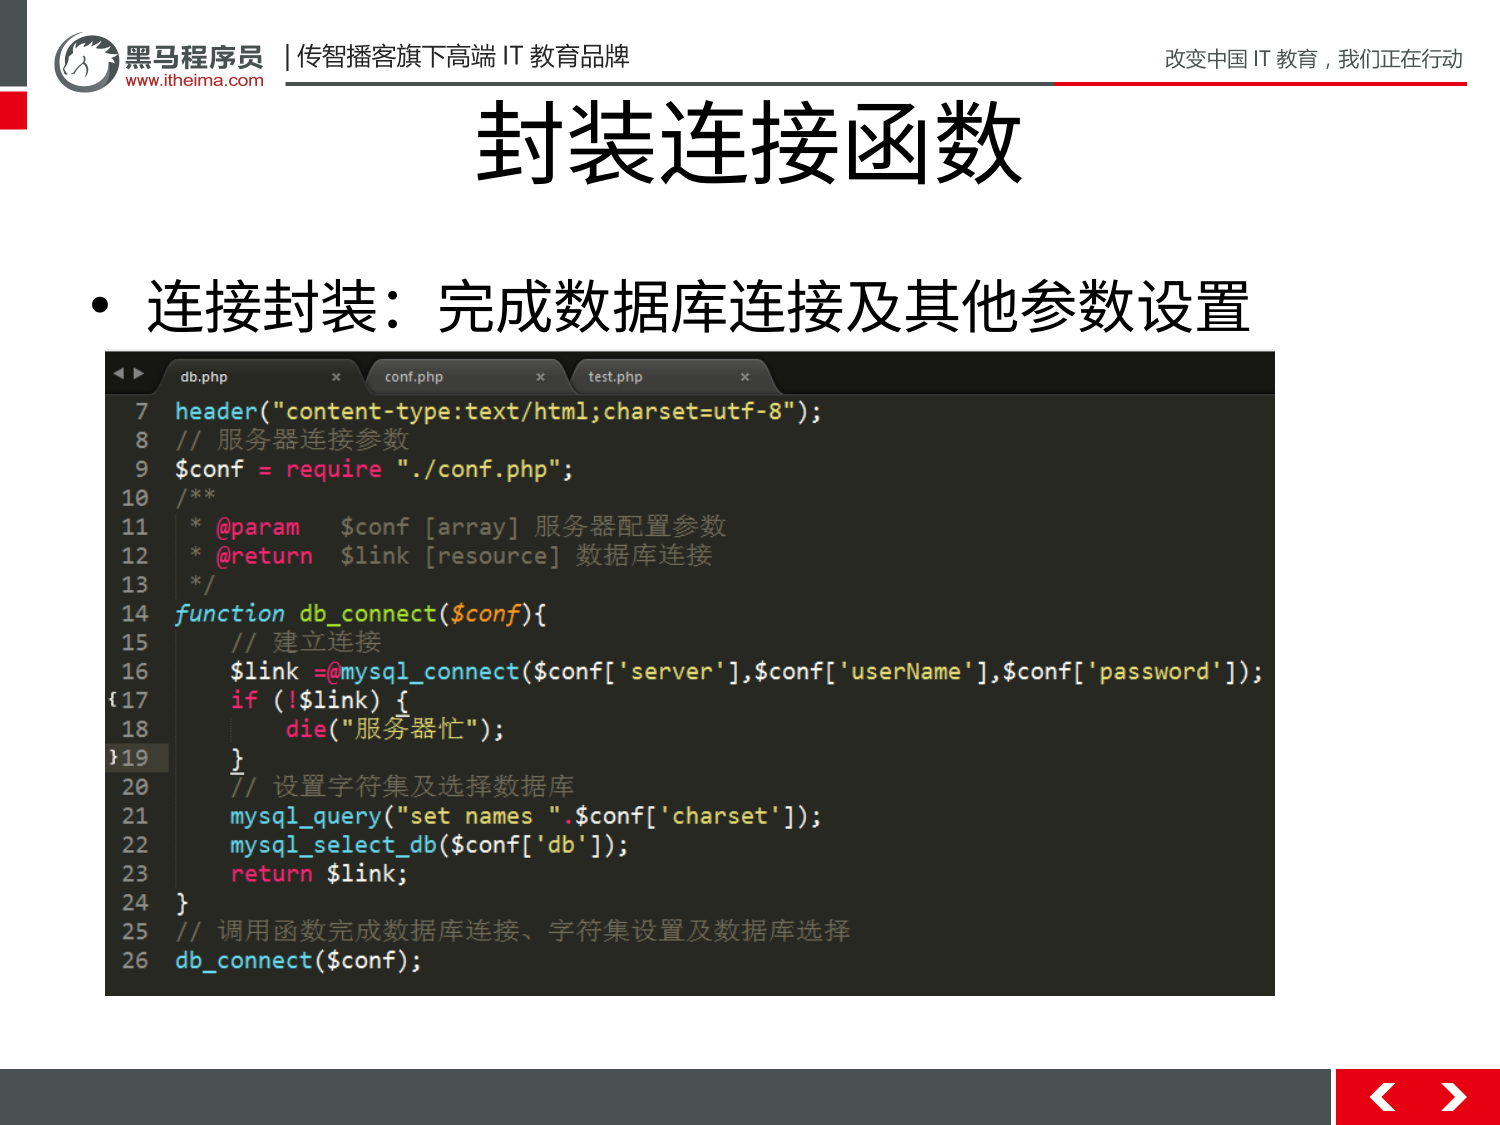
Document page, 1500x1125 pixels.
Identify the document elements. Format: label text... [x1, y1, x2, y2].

title 封装连接函数 [75, 78, 1425, 262]
list 连接封装：完成数据库连接及其他参数设置 [75, 262, 1425, 1005]
picture [0, 0, 1500, 1125]
